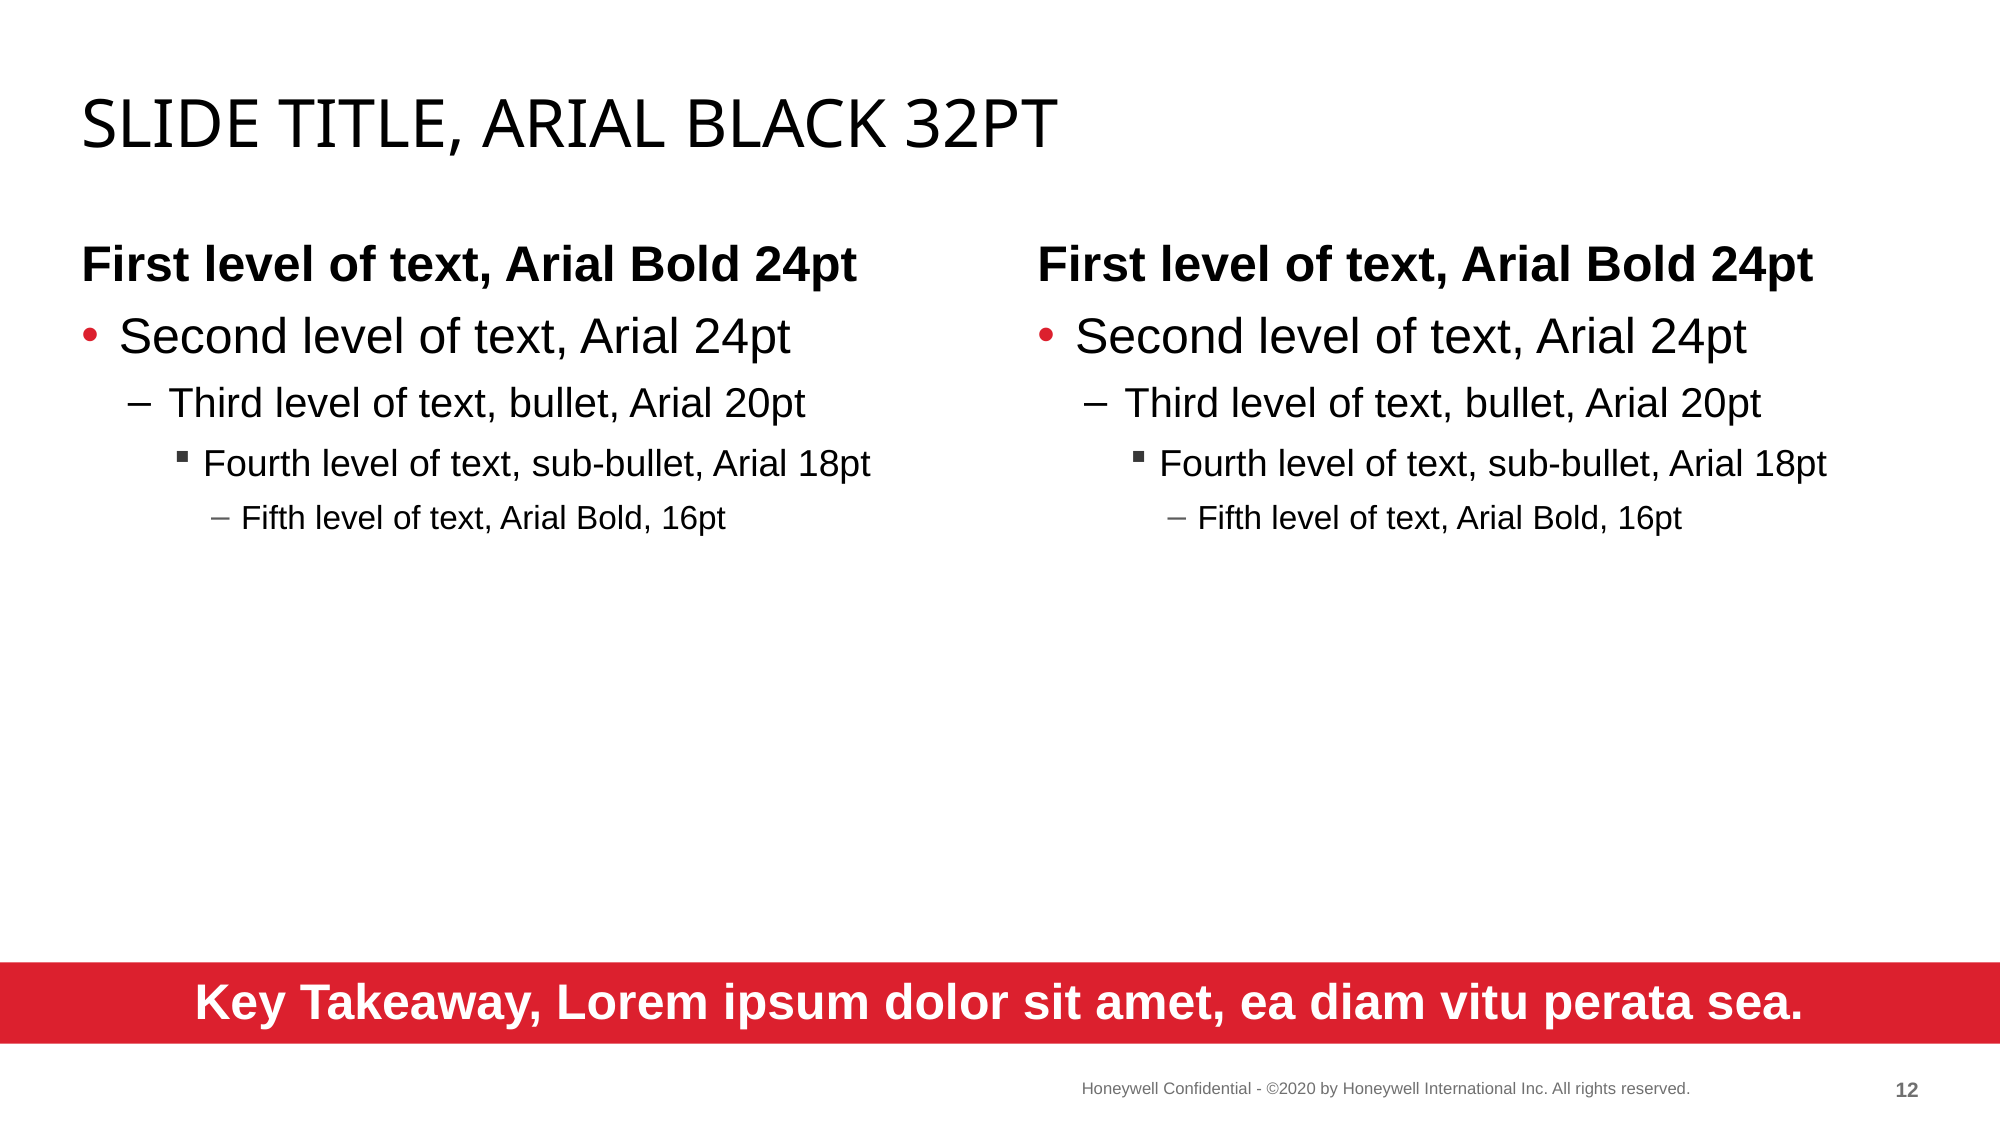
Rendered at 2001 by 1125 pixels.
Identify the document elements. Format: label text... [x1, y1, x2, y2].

list First level of text, Arial Bold 24pt Second level of text, Arial 24pt Third level of text, bullet, Arial 20pt Fourth level of text, sub-bullet, Arial 18pt Fifth level of text, Arial Bold, 16pt [1037, 231, 1919, 937]
list First level of text, Arial Bold 24pt Second level of text, Arial 24pt Third level of text, bullet, Arial 20pt Fourth level of text, sub-bullet, Arial 18pt Fifth level of text, Arial Bold, 16pt [81, 231, 963, 937]
slide_number 11 [1837, 1062, 1919, 1102]
title Slide title, Arial black 32pt [81, 81, 1919, 150]
list Key Takeaway, Lorem ipsum dolor sit amet, ea diam vitu perata sea. [0, 962, 2000, 1044]
